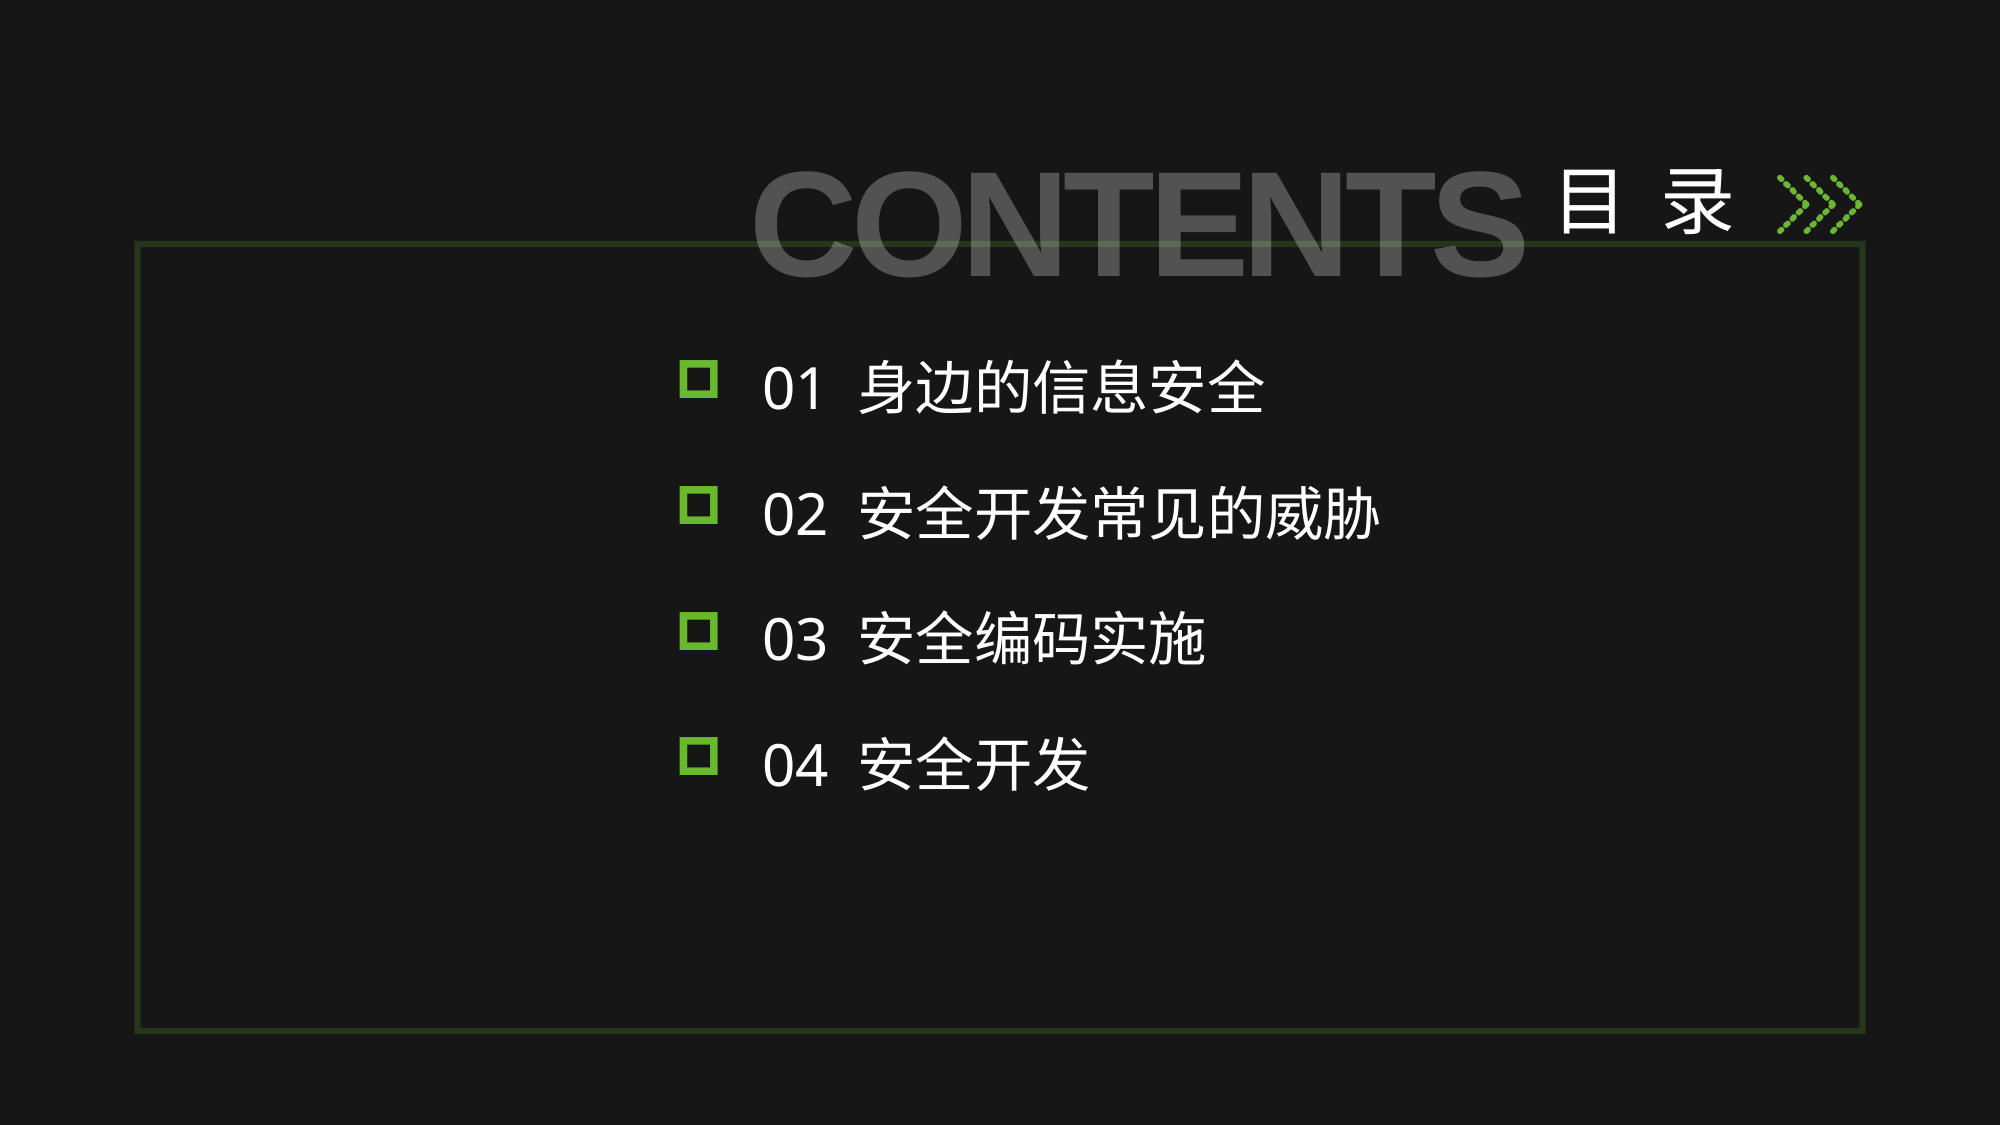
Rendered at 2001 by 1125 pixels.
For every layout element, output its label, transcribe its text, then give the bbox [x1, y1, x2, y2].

text_box [136, 243, 1863, 1032]
text_box CONTENTS [734, 131, 1555, 309]
text_box 目 录 [1555, 149, 1787, 260]
picture [1775, 174, 1863, 235]
text_box 01 身边的信息安全 02 安全开发常见的威胁 03 安全编码实施 04 安全开发 [660, 309, 1731, 931]
